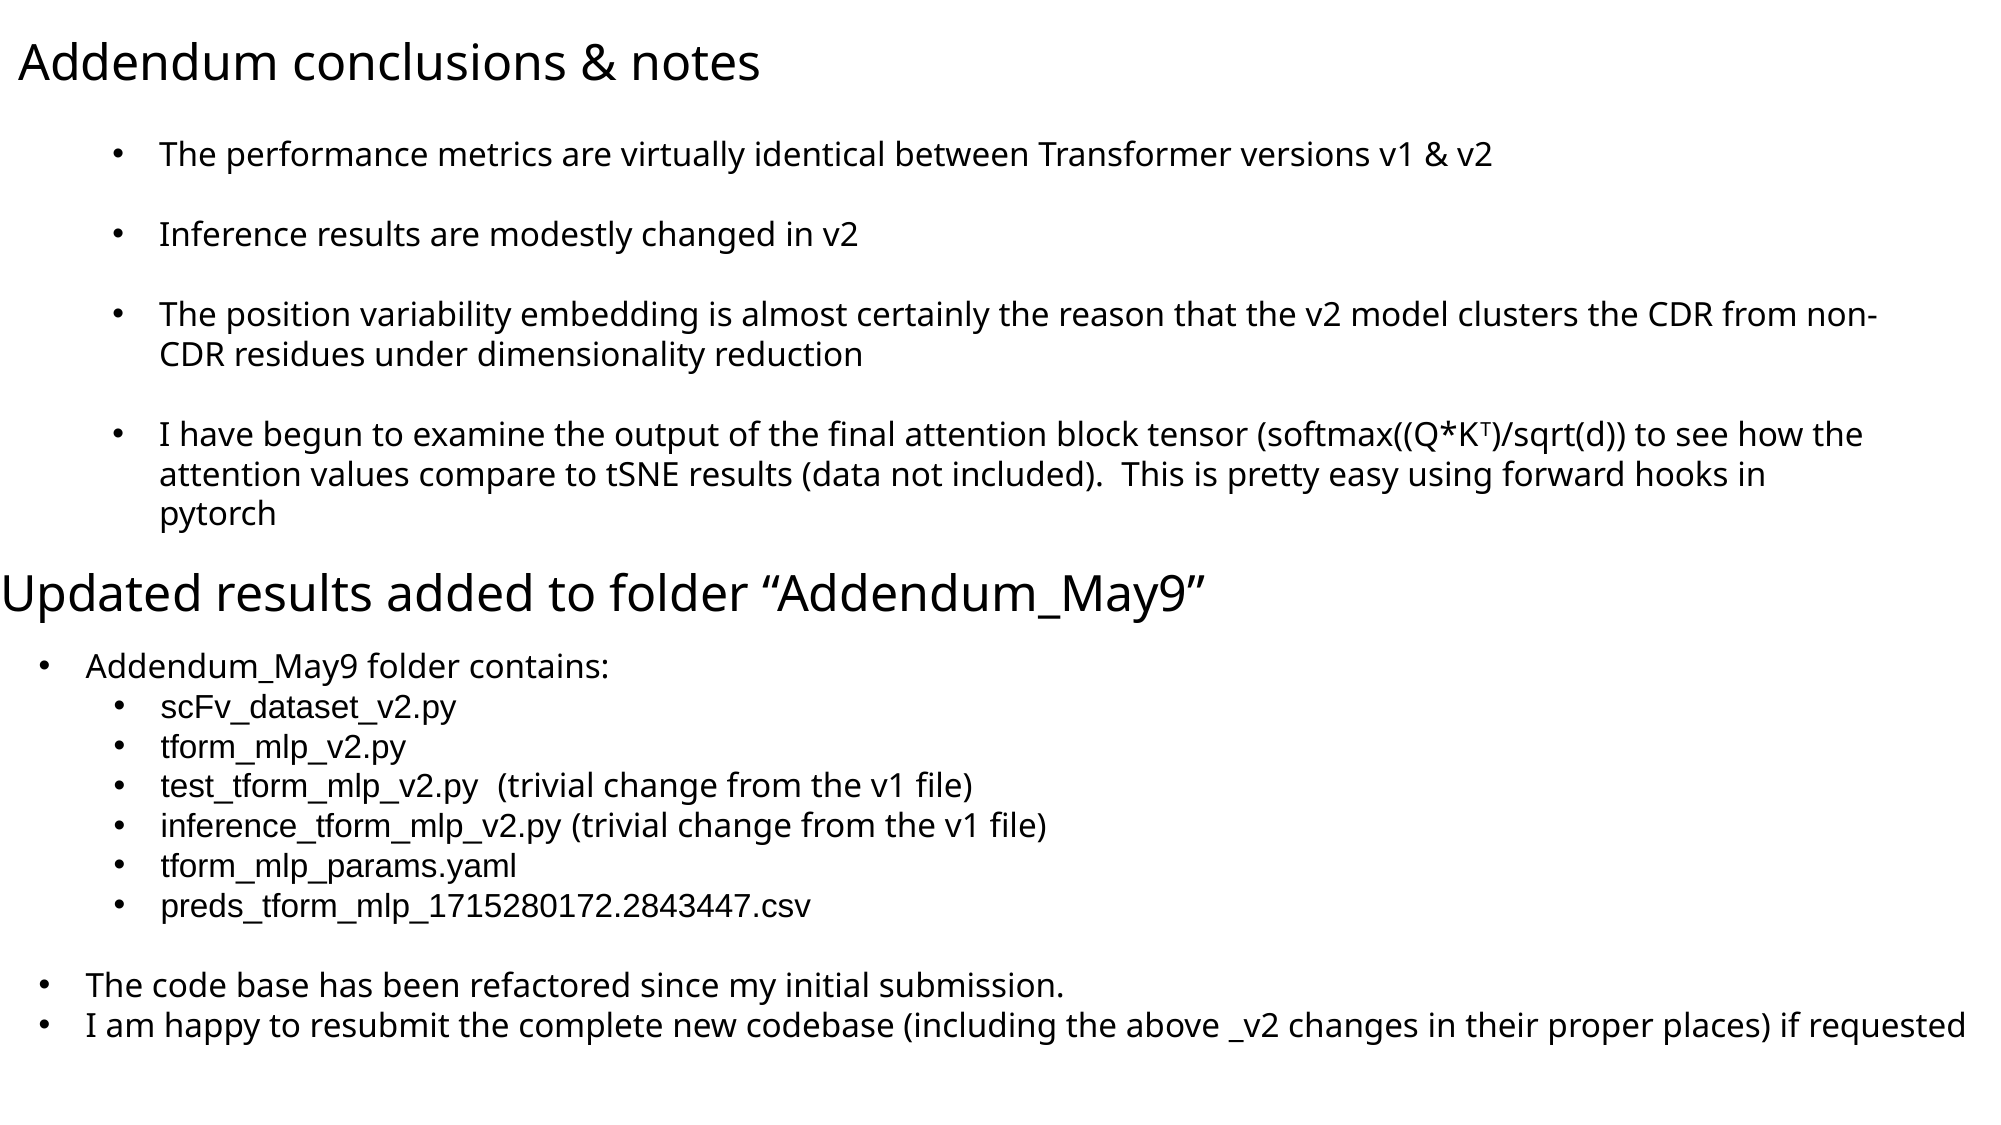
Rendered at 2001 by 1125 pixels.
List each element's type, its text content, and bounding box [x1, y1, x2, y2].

text_box The performance metrics are virtually identical between Transformer versions v1 & v2 Inference results are modestly changed in v2 The position variability embedding is almost certainly the reason that the v2 model clusters the CDR from non-CDR residues under dimensionality reduction I have begun to examine the output of the final attention block tensor (softmax((Q*KT)/sqrt(d)) to see how the attention values compare to tSNE results (data not included). This is pretty easy using forward hooks in pytorch [97, 125, 1907, 540]
text_box Addendum conclusions & notes [3, 22, 777, 98]
text_box Addendum_May9 folder contains: scFv_dataset_v2.py tform_mlp_v2.py test_tform_mlp_v2.py (trivial change from the v1 file) inference_tform_mlp_v2.py (trivial change from the v1 file) tform_mlp_params.yaml preds_tform_mlp_1715280172.2843447.csv The code base has been refactored since my initial submission. I am happy to resubmit the complete new codebase (including the above _v2 changes in their proper places) if requested [24, 637, 1985, 1097]
text_box Updated results added to folder “Addendum_May9” [0, 554, 1222, 630]
